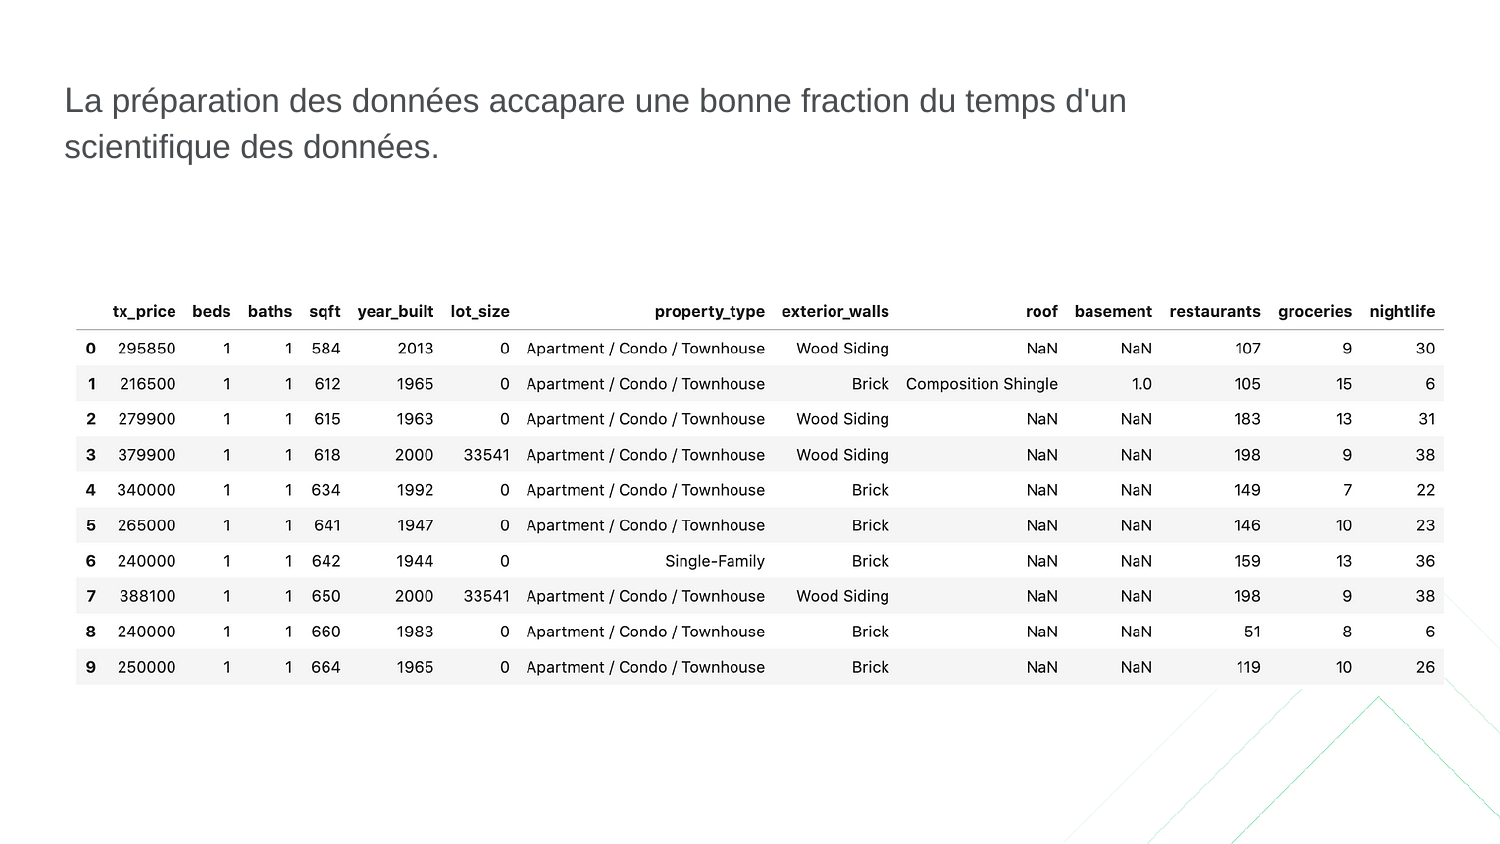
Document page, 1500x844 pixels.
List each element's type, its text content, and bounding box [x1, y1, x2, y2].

title La préparation des données accapare une bonne fraction du temps d'un scientifique des données. [64, 70, 1258, 205]
picture [0, 0, 1500, 844]
